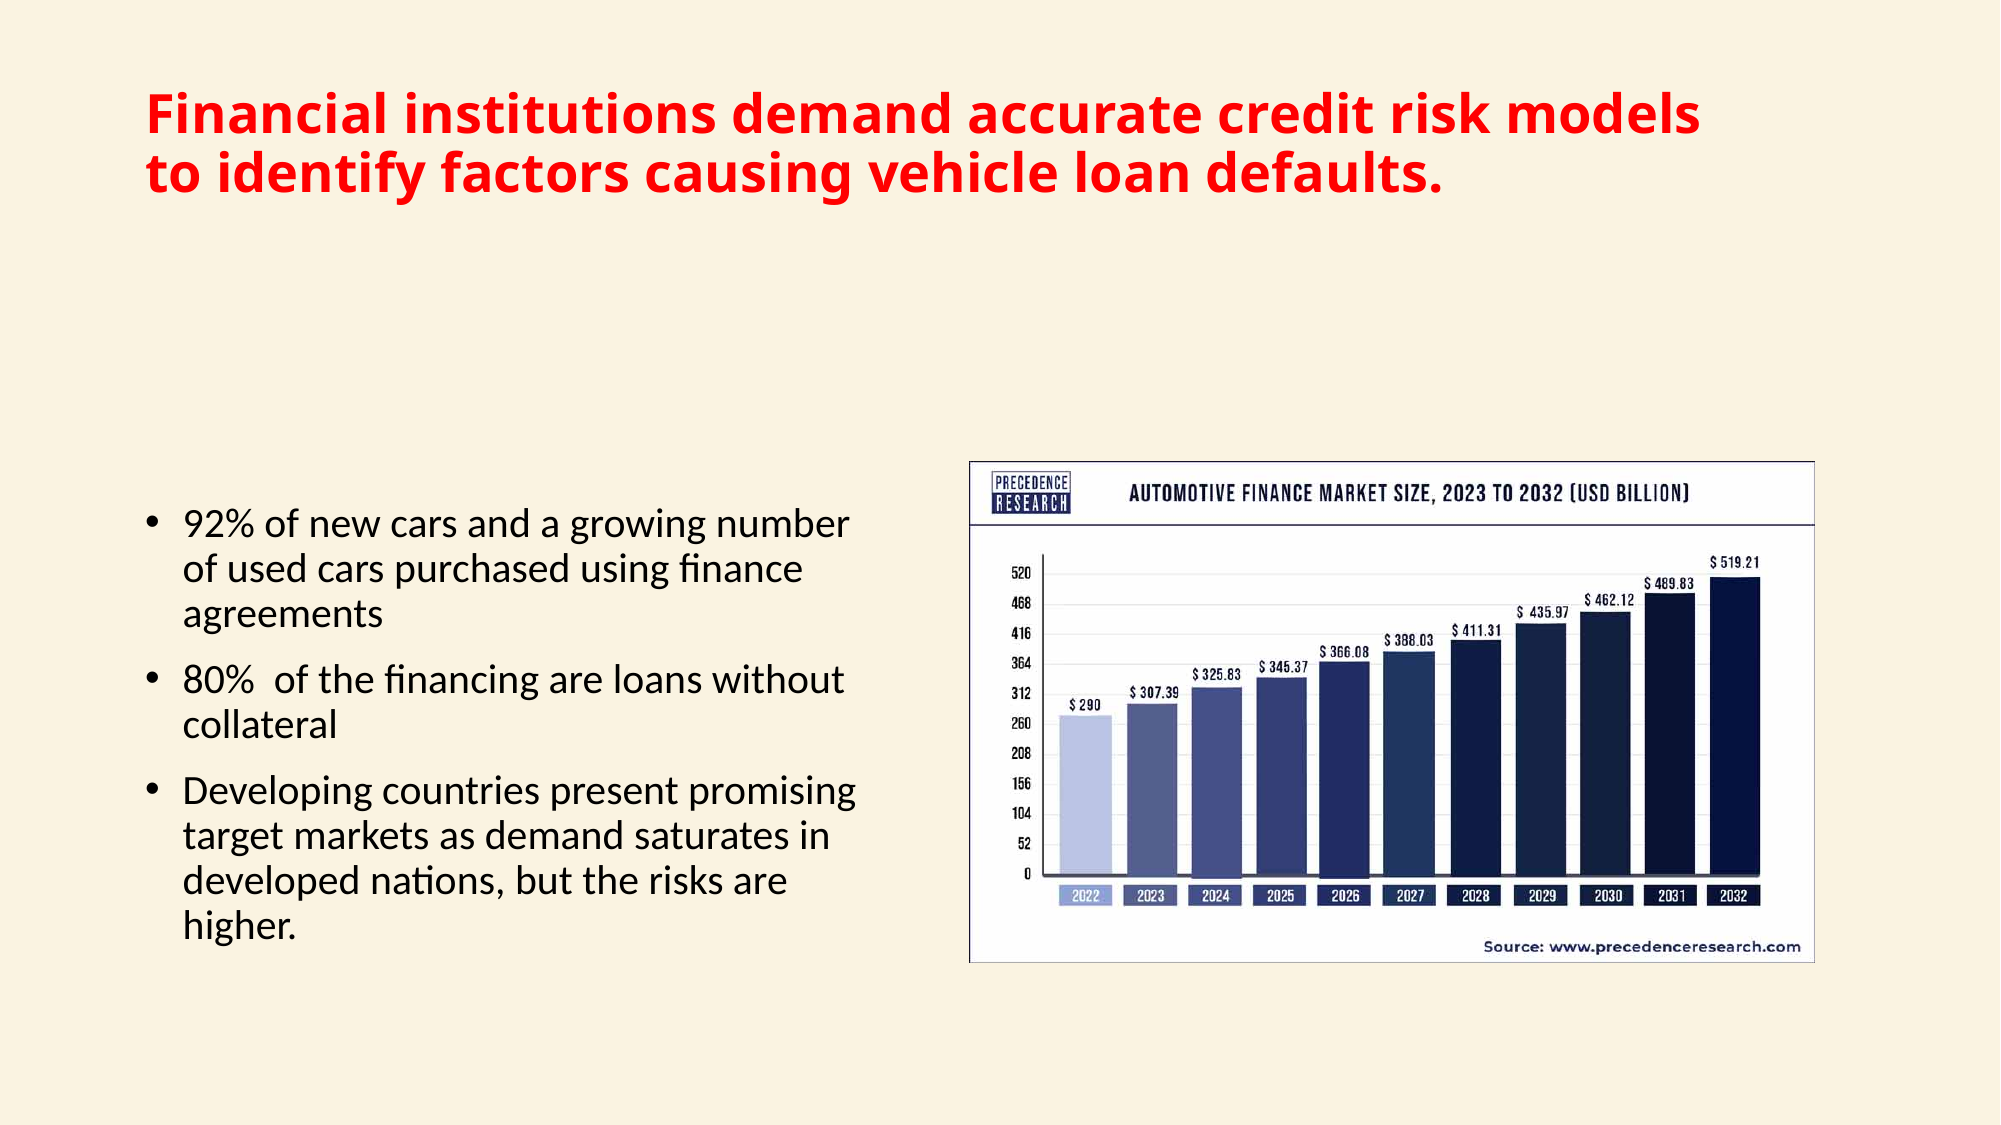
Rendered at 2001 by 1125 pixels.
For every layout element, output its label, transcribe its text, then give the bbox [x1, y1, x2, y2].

title Financial institutions demand accurate credit risk models to identify factors causing vehicle loan defaults. [130, 63, 1782, 277]
list 92% of new cars and a growing number of used cars purchased using finance agreements 80% of the financing are loans without collateral Developing countries present promising target markets as demand saturates in developed nations, but the risks are higher. [130, 426, 874, 1024]
picture [969, 461, 1815, 963]
